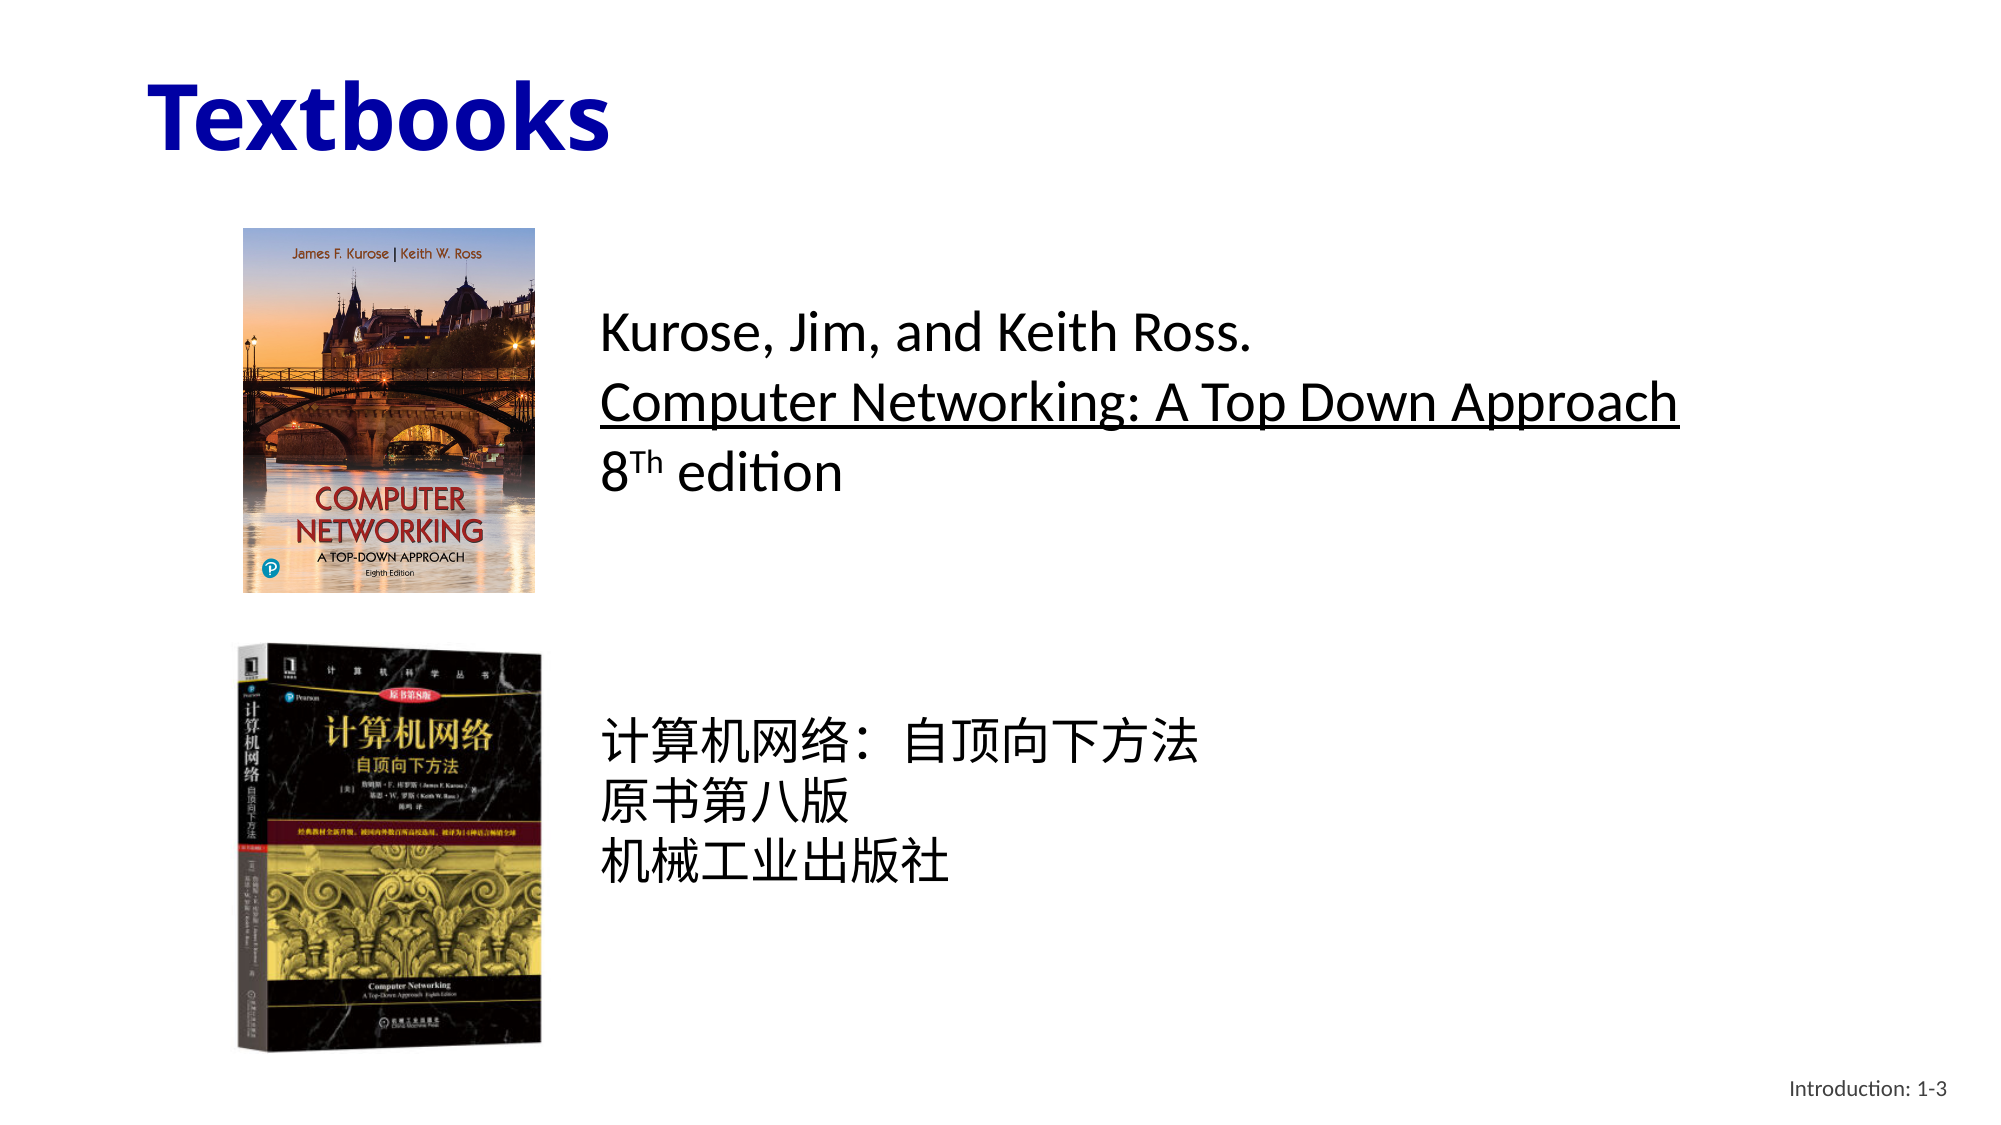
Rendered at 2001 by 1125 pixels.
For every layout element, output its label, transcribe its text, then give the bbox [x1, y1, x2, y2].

text_box Textbooks [130, 47, 1856, 195]
picture [193, 642, 605, 1054]
text_box Kurose, Jim, and Keith Ross. Computer Networking: A Top Down Approach 8Th edition [585, 285, 1925, 510]
picture [243, 228, 535, 593]
text_box 计算机网络：自顶向下方法 原书第八版 机械工业出版社 [605, 702, 1925, 898]
slide_number Introduction: 1-3 [1512, 1056, 1963, 1117]
